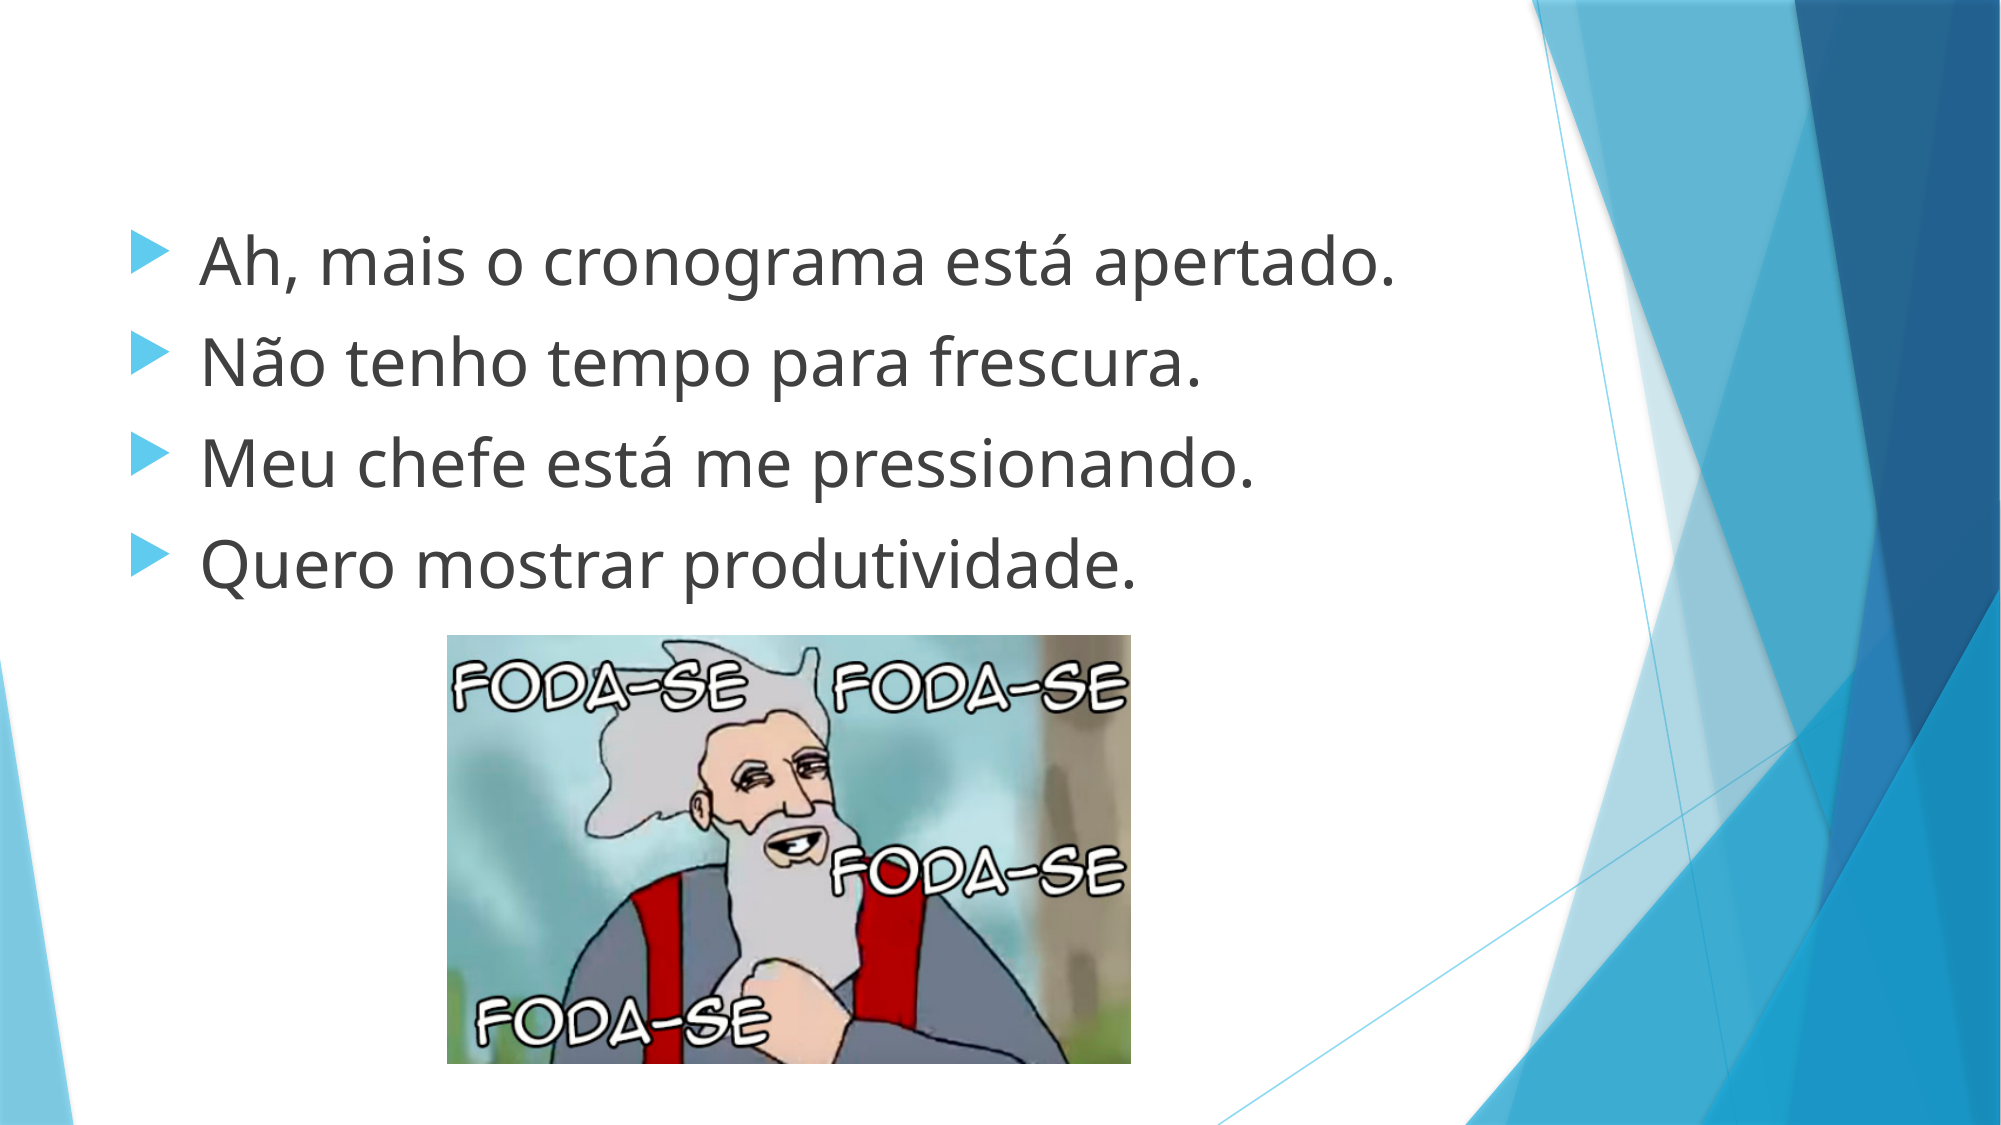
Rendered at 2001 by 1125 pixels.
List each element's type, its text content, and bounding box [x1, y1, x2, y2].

list Ah, mais o cronograma está apertado. Não tenho tempo para frescura. Meu chefe está me pressionando. Quero mostrar produtividade. [111, 211, 1522, 991]
picture [447, 635, 1131, 1065]
